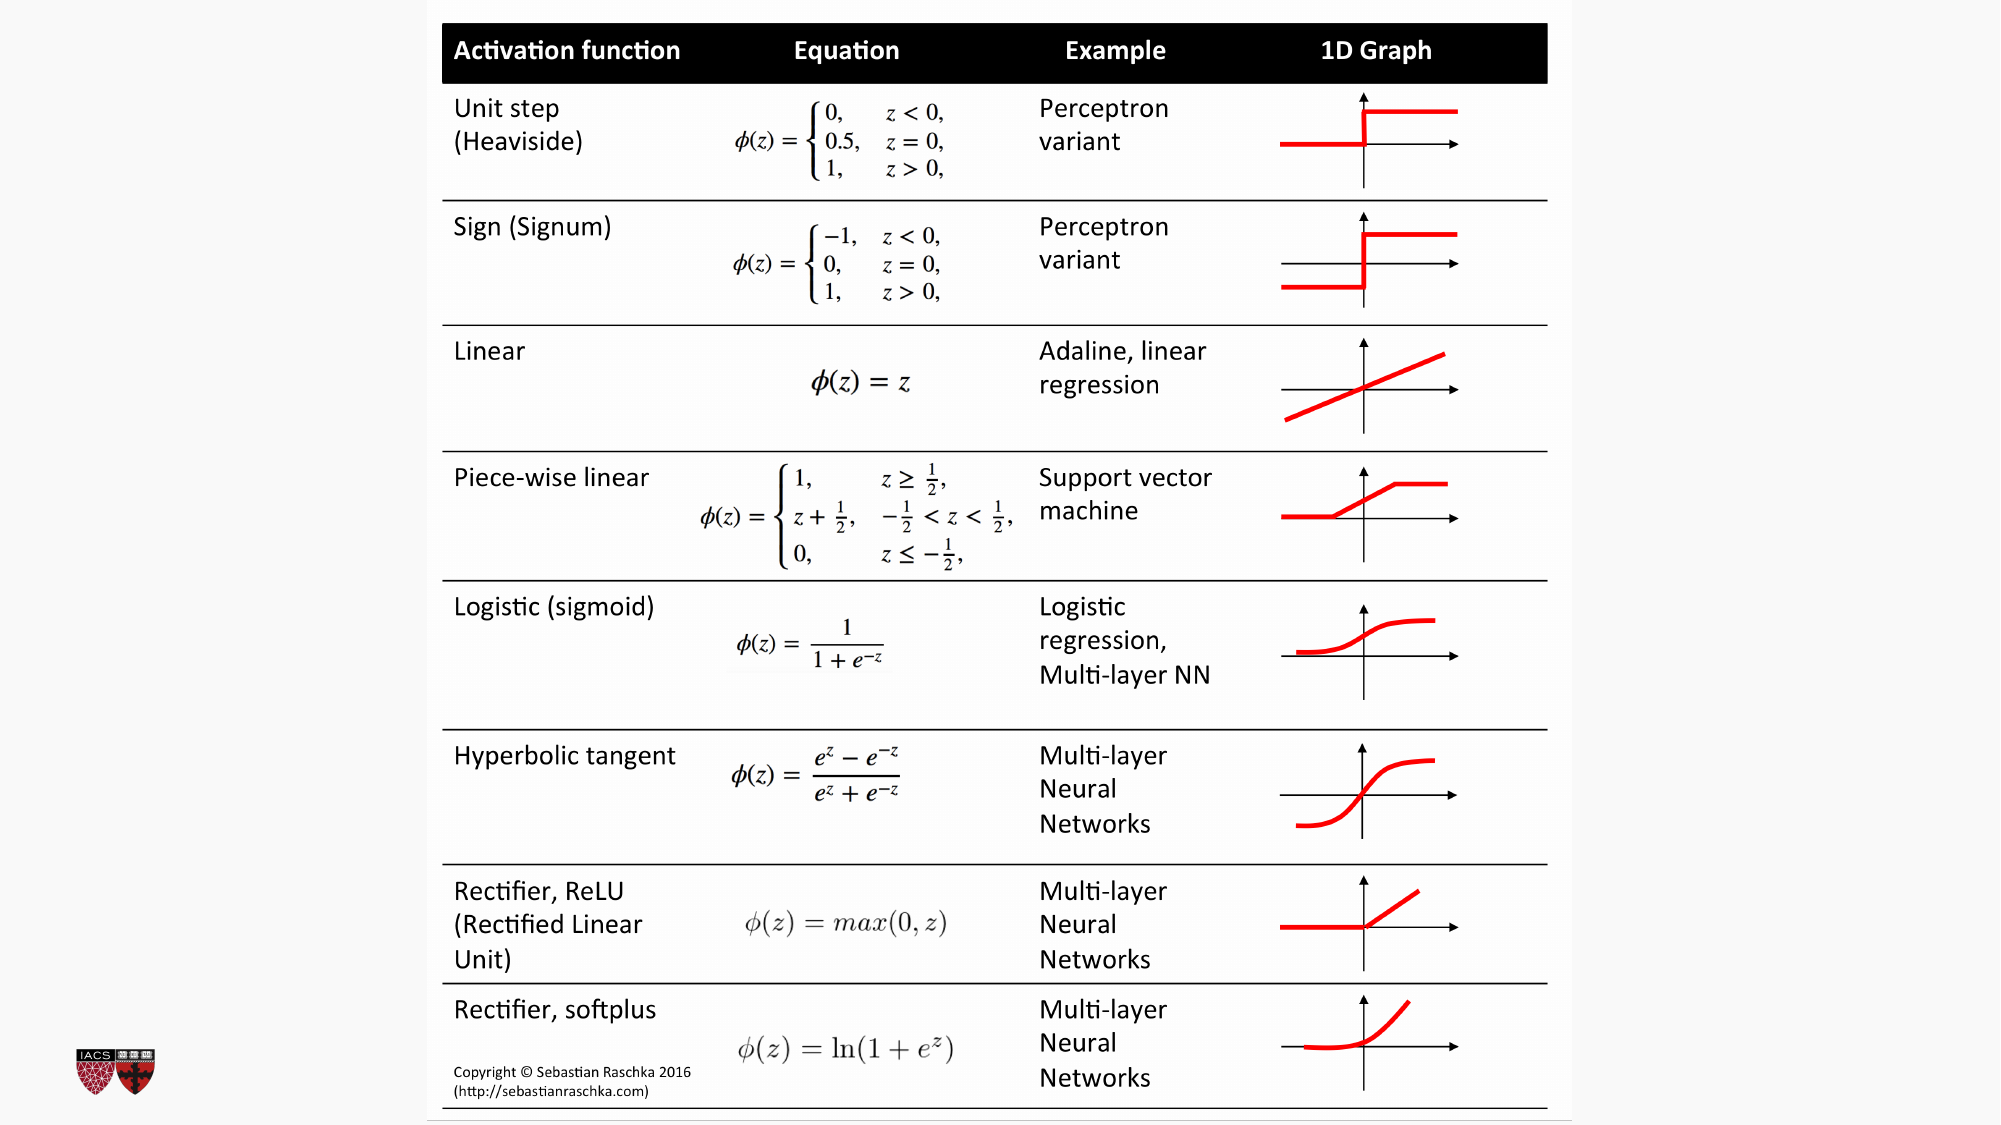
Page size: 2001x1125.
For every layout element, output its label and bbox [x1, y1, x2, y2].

picture [426, 0, 1572, 1125]
picture [75, 1049, 155, 1095]
